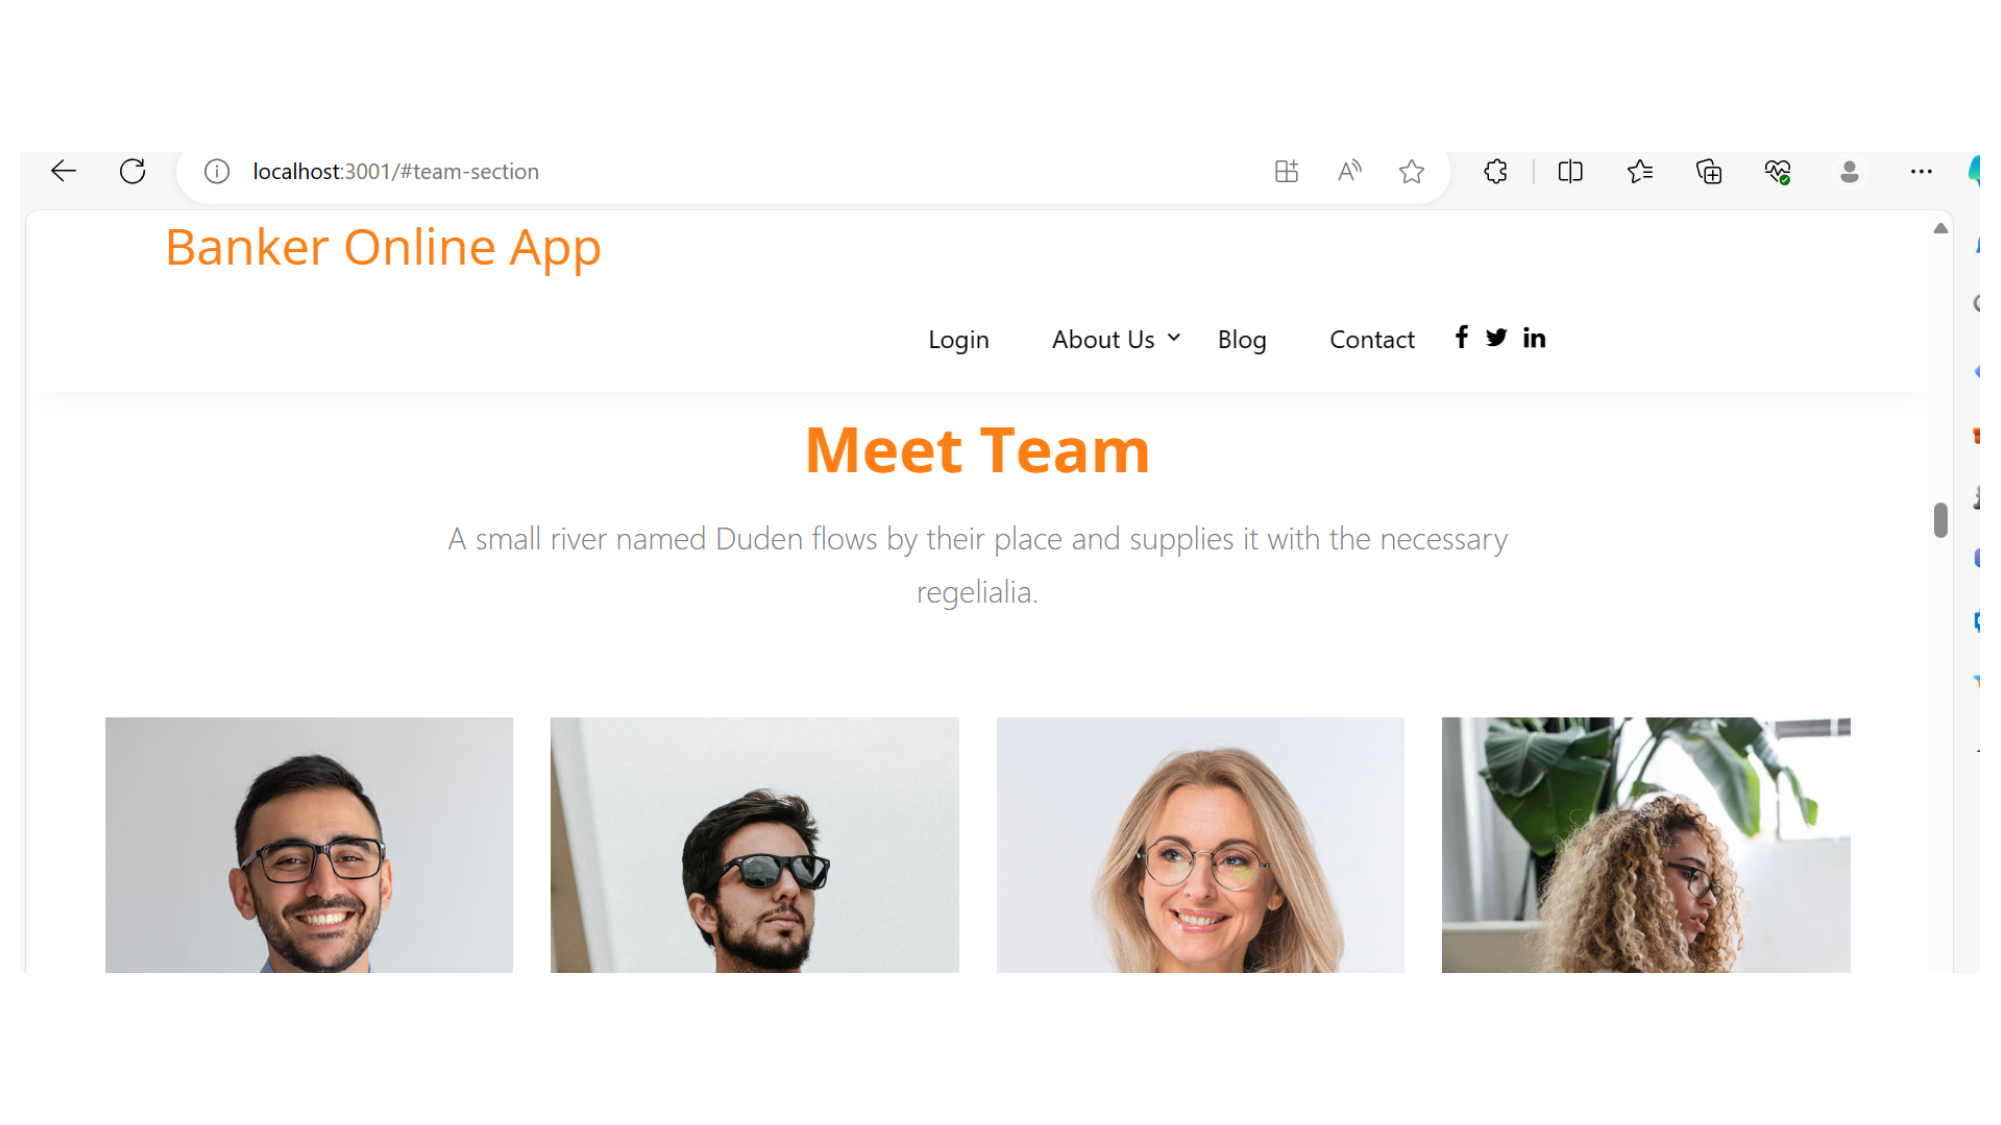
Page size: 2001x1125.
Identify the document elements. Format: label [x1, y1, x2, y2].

picture [20, 152, 1980, 973]
